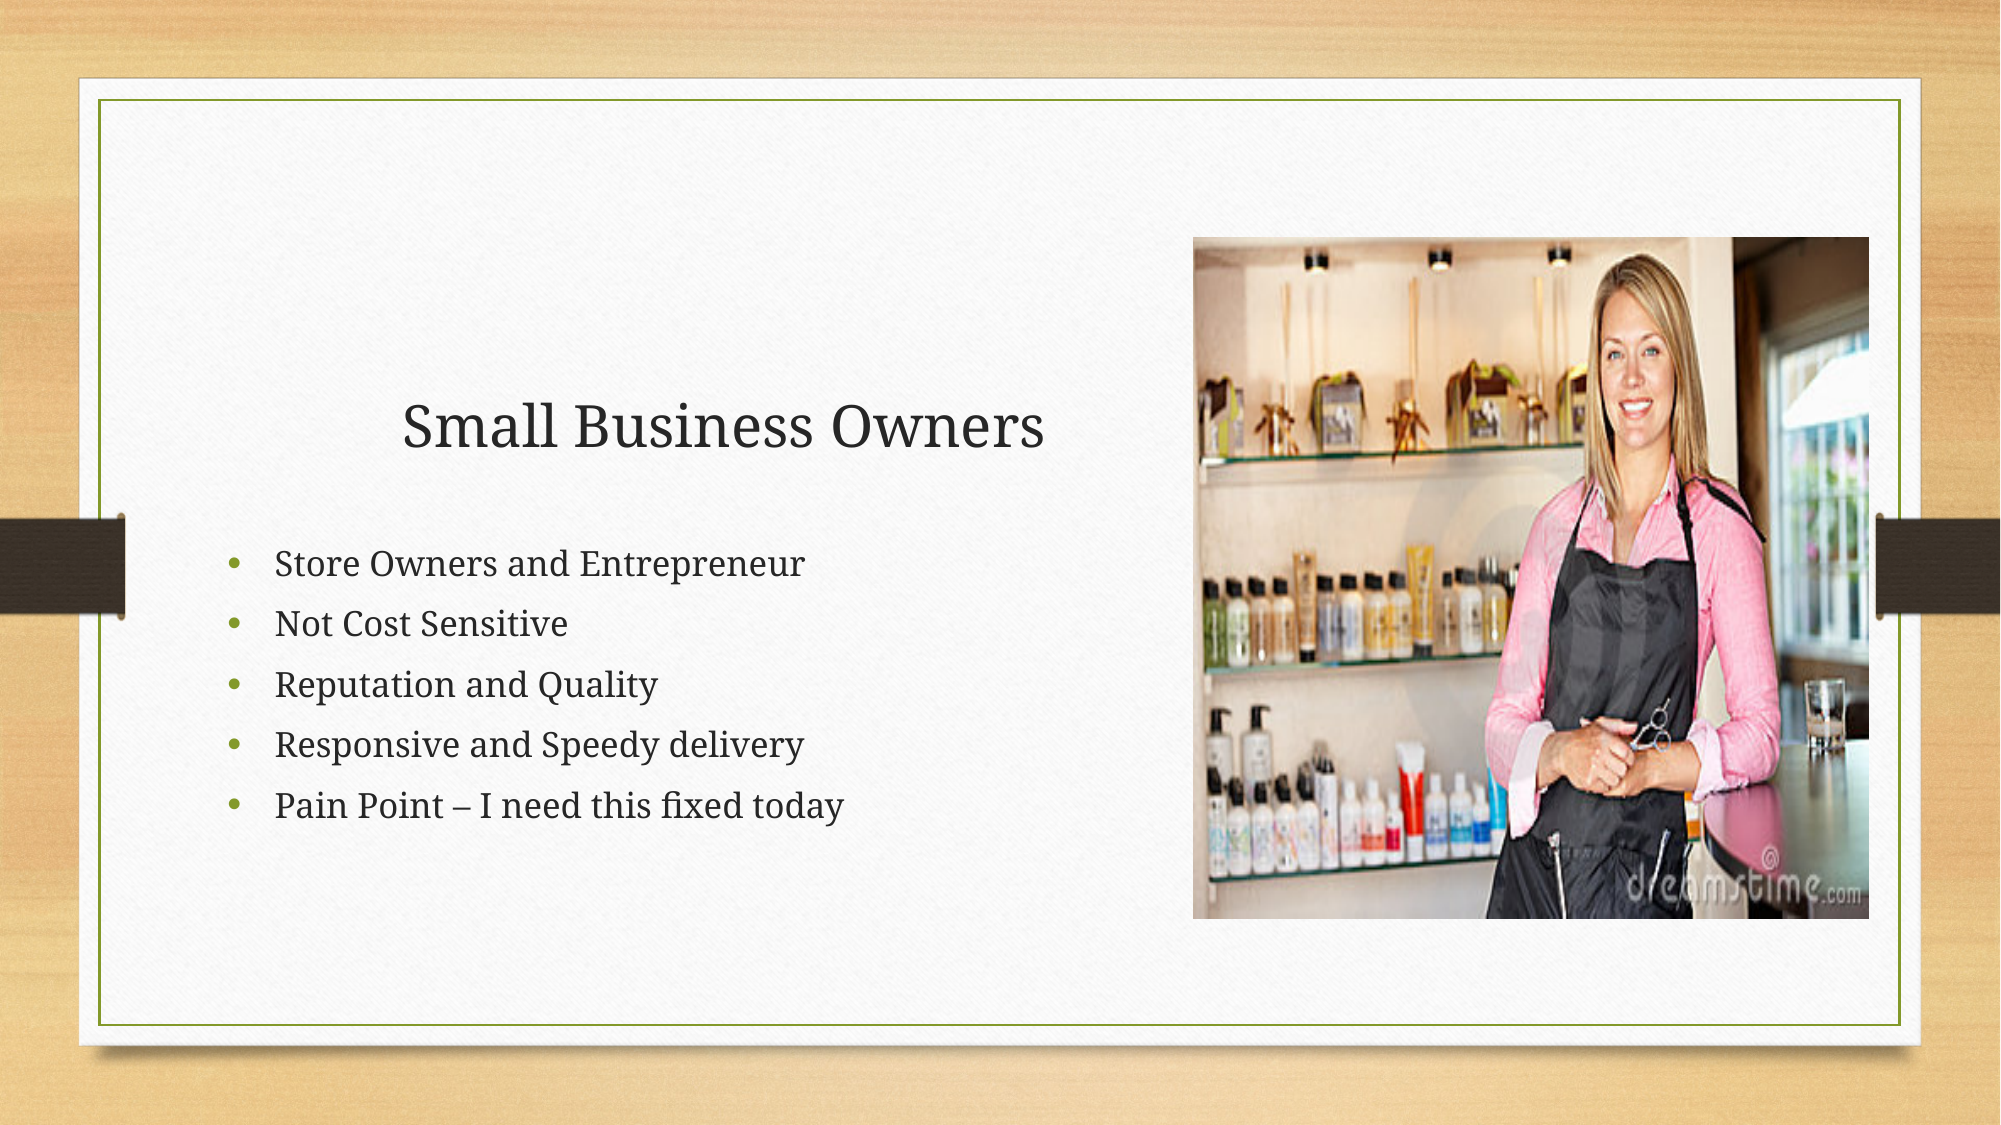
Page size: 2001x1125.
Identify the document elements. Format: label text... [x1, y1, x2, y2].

picture [0, 0, 2001, 1125]
title Small Business Owners [212, 309, 1193, 467]
list Store Owners and Entrepreneur Not Cost Sensitive Reputation and Quality Responsive and Speedy delivery Pain Point – I need this fixed today [212, 534, 1193, 834]
